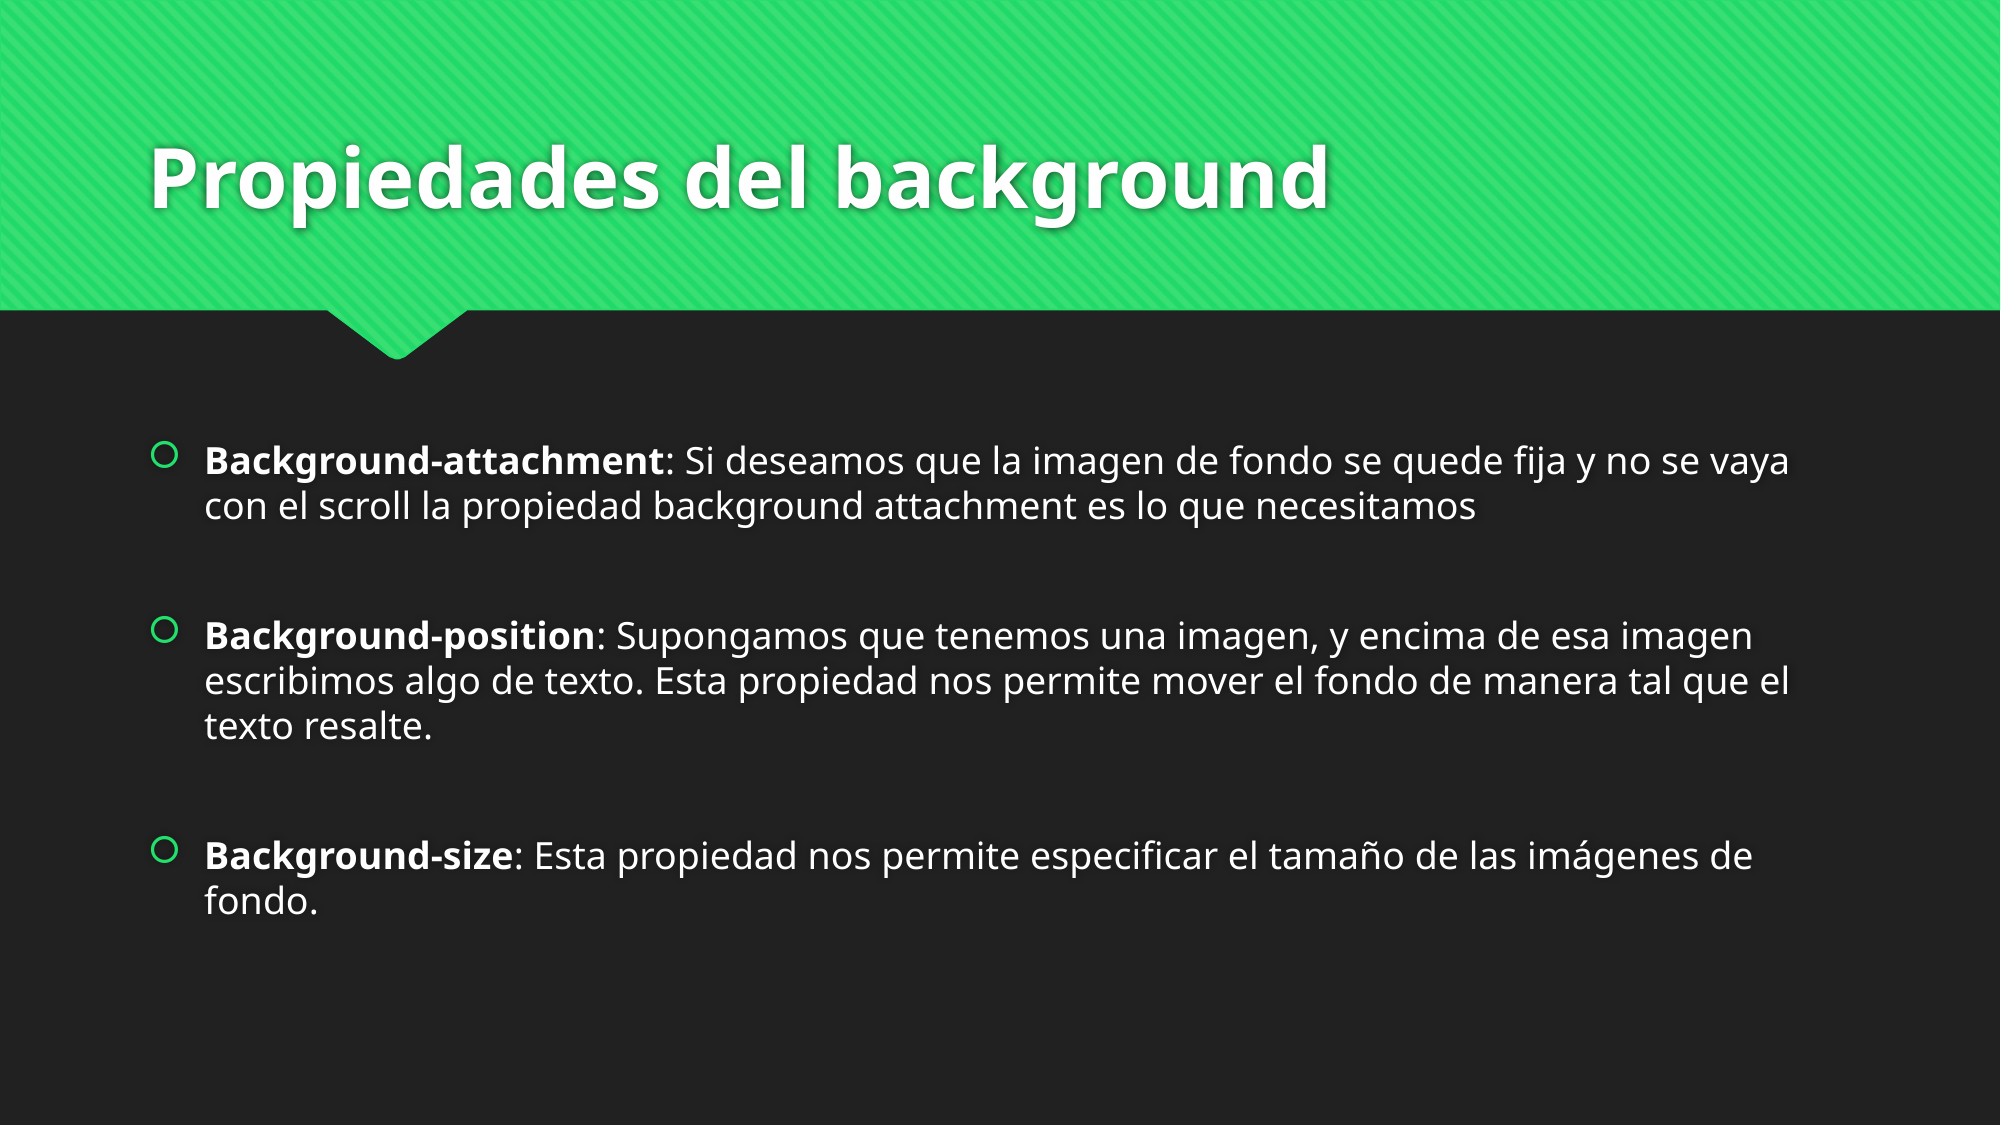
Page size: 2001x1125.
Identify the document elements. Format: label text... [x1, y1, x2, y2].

title Propiedades del background [132, 73, 1868, 233]
list Background-attachment: Si deseamos que la imagen de fondo se quede fija y no se vaya con el scroll la propiedad background attachment es lo que necesitamos Background-position: Supongamos que tenemos una imagen, y encima de esa imagen escribimos algo de texto. Esta propiedad nos permite mover el fondo de manera tal que el texto resalte. Background-size: Esta propiedad nos permite especificar el tamaño de las imágenes de fondo. [132, 446, 1865, 1043]
